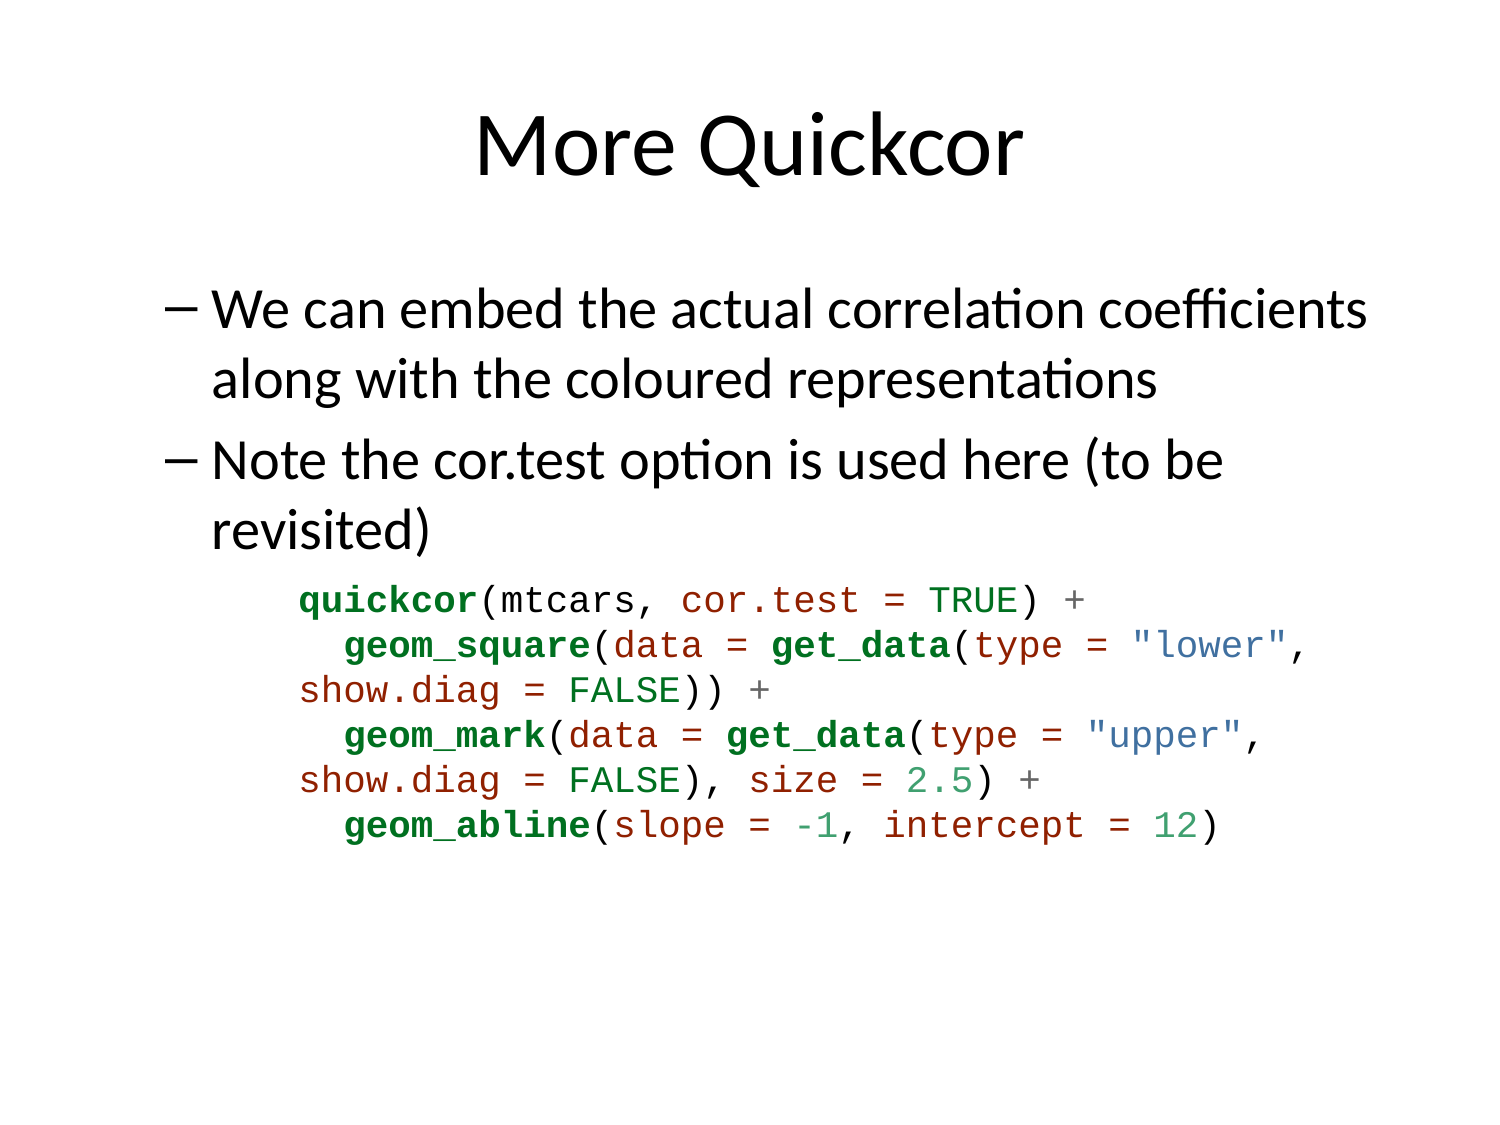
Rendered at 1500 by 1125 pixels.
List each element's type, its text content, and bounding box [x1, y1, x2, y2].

title More Quickcor [75, 45, 1425, 233]
list We can embed the actual correlation coefficients along with the coloured representations Note the cor.test option is used here (to be revisited) quickcor(mtcars, cor.test = TRUE) + geom_square(data = get_data(type = "lower", show.diag = FALSE)) + geom_mark(data = get_data(type = "upper", show.diag = FALSE), size = 2.5) + geom_abline(slope = -1, intercept = 12) [75, 262, 1425, 1005]
